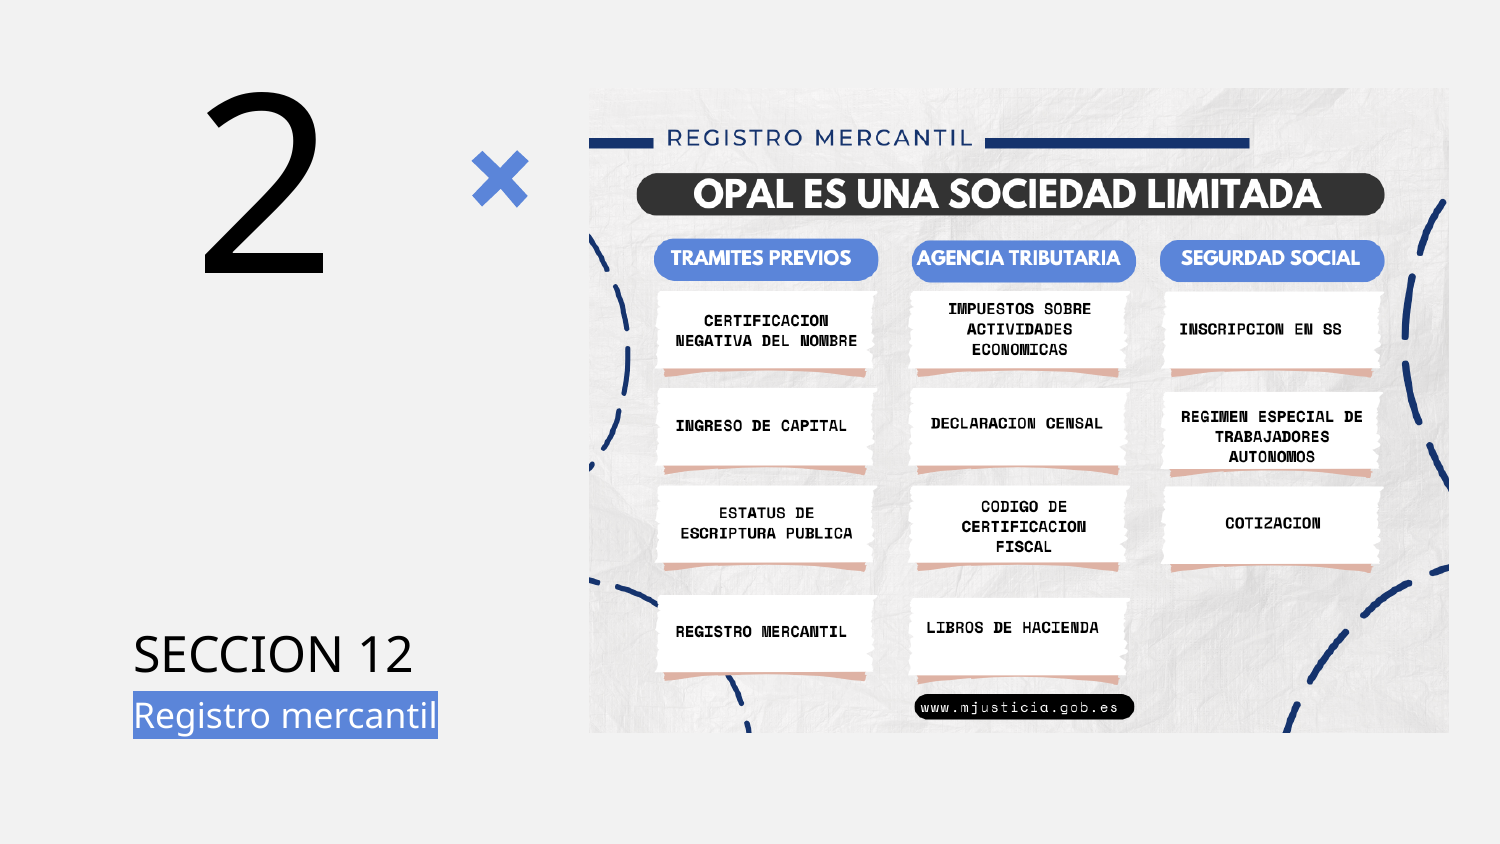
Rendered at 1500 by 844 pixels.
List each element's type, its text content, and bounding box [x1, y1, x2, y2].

subtitle Registro mercantil [118, 678, 883, 756]
text_box [471, 150, 529, 208]
title 12 [178, 83, 486, 339]
picture [589, 88, 1449, 734]
title SECCION 12 [118, 604, 584, 678]
